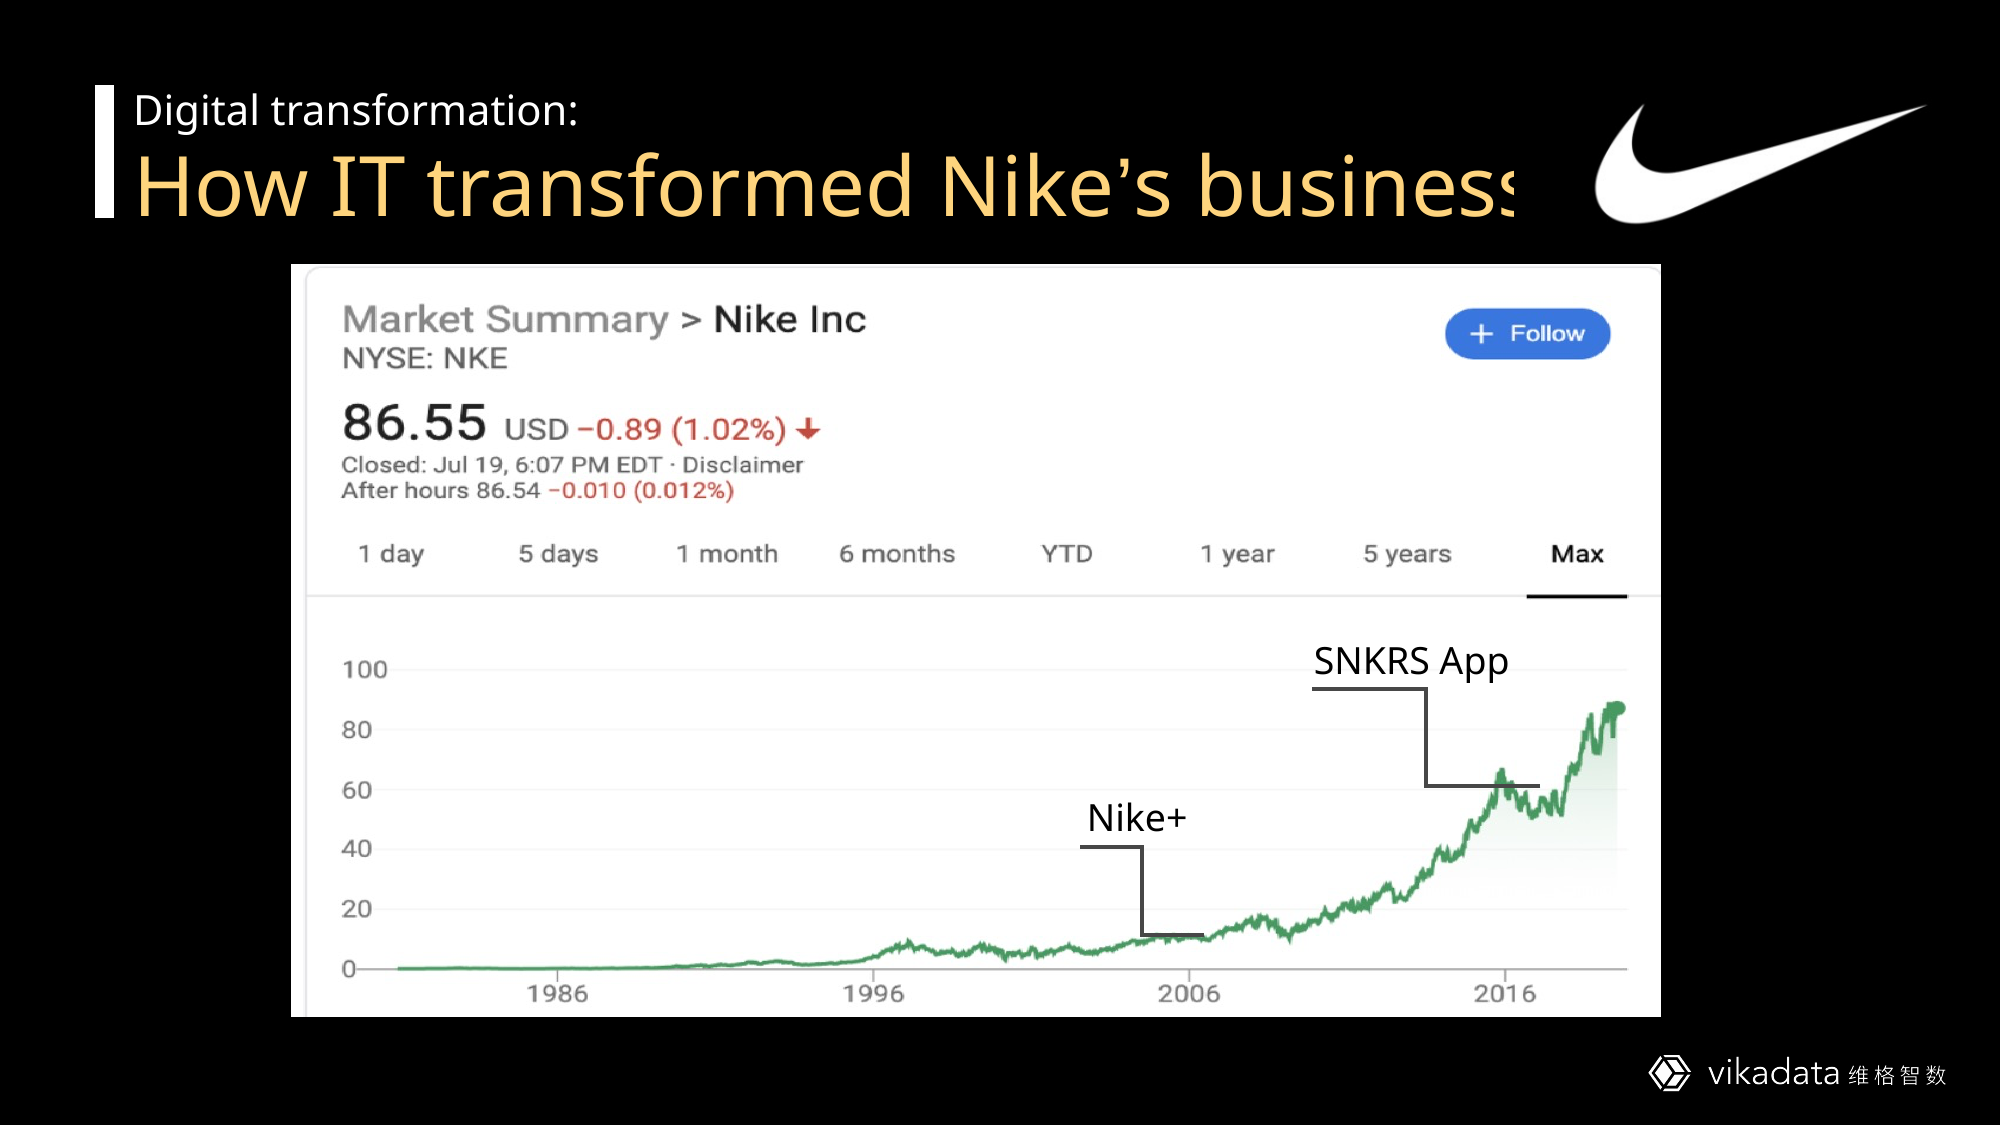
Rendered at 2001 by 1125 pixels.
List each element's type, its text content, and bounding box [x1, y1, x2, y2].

text_box Digital transformation: How IT transformed Nike’s business [118, 75, 1514, 241]
picture [1514, 39, 1982, 280]
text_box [1311, 688, 1541, 786]
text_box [1080, 846, 1204, 935]
picture [1627, 1027, 2000, 1118]
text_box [291, 264, 1661, 1017]
